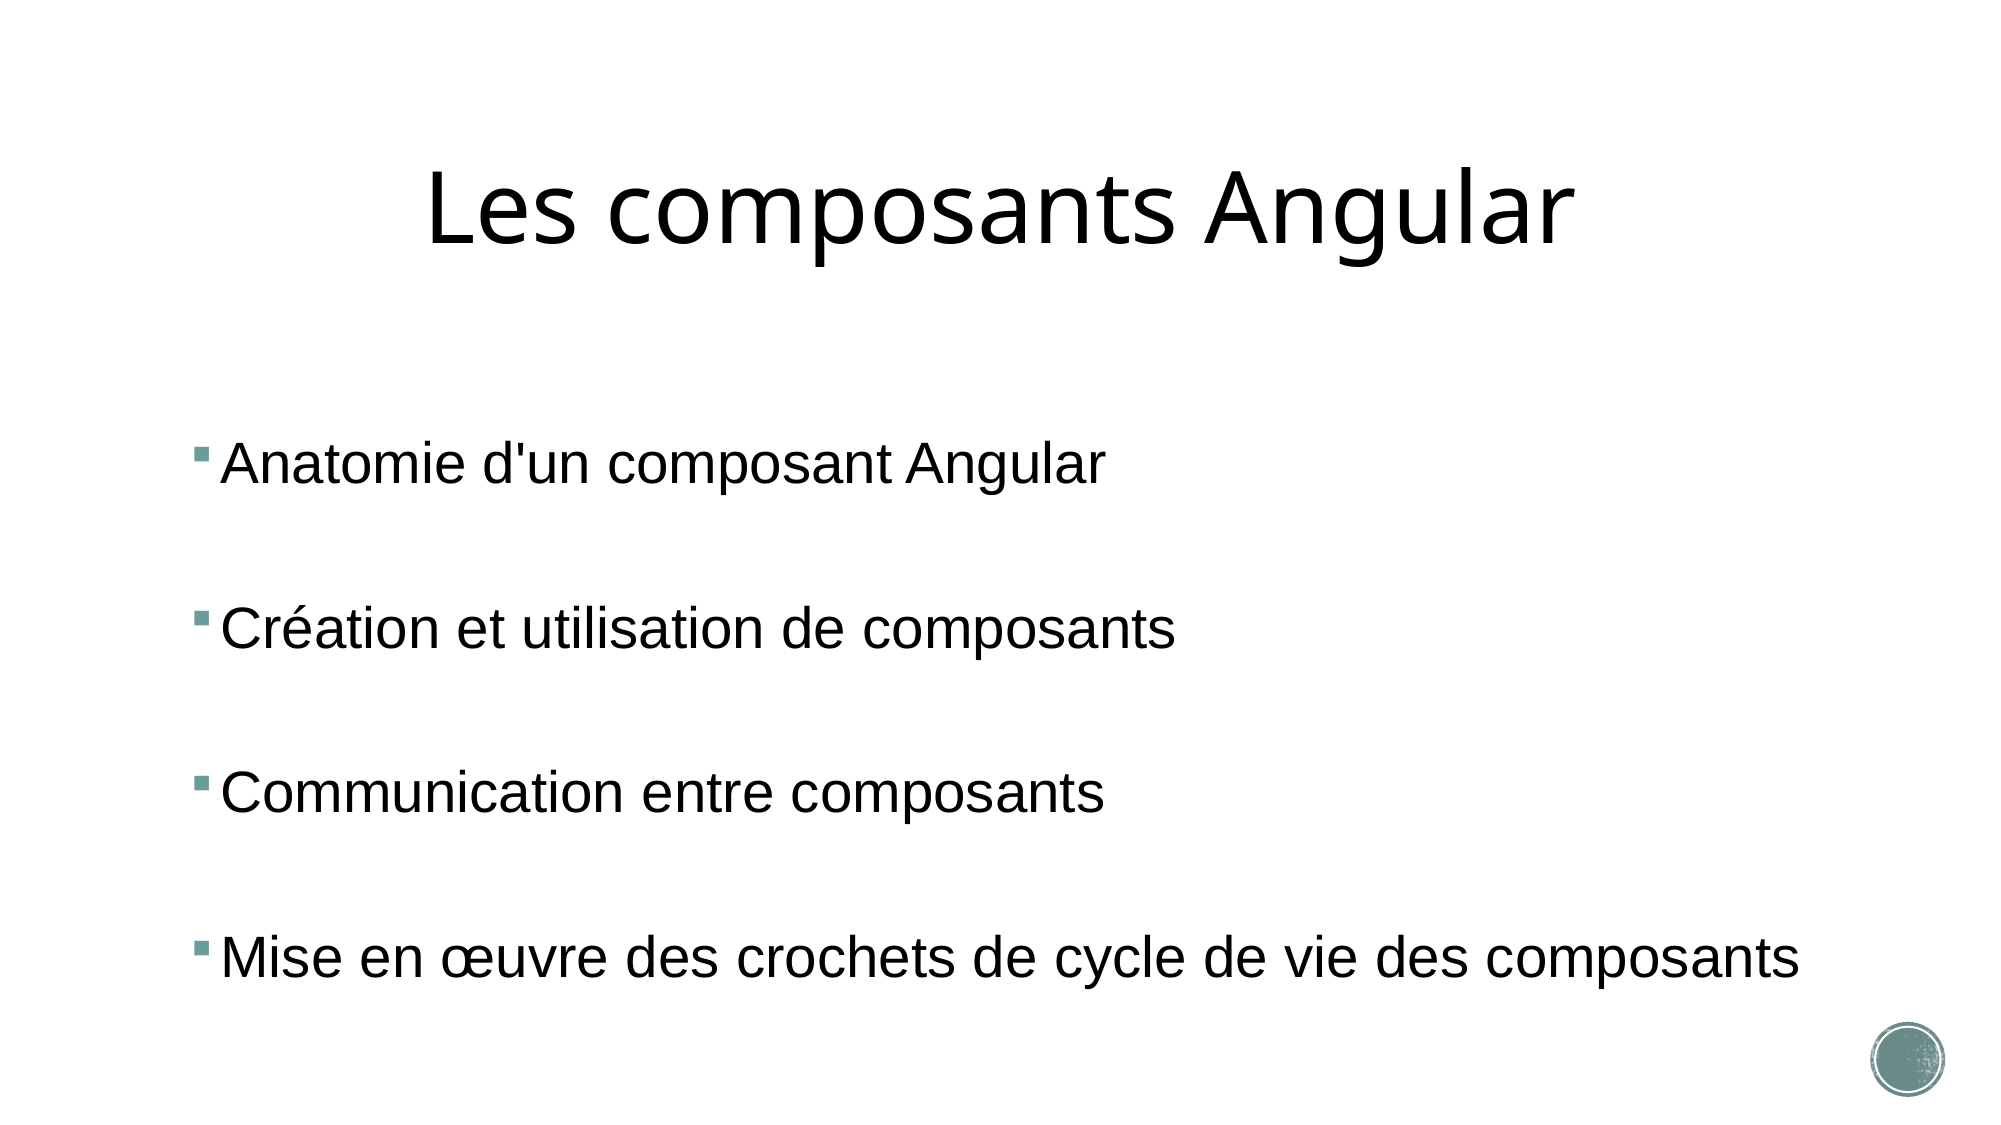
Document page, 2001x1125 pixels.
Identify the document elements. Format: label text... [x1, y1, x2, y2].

title Les composants Angular [175, 79, 1826, 344]
list Anatomie d'un composant Angular Création et utilisation de composants Communication entre composants Mise en œuvre des crochets de cycle de vie des composants [175, 348, 1826, 1013]
